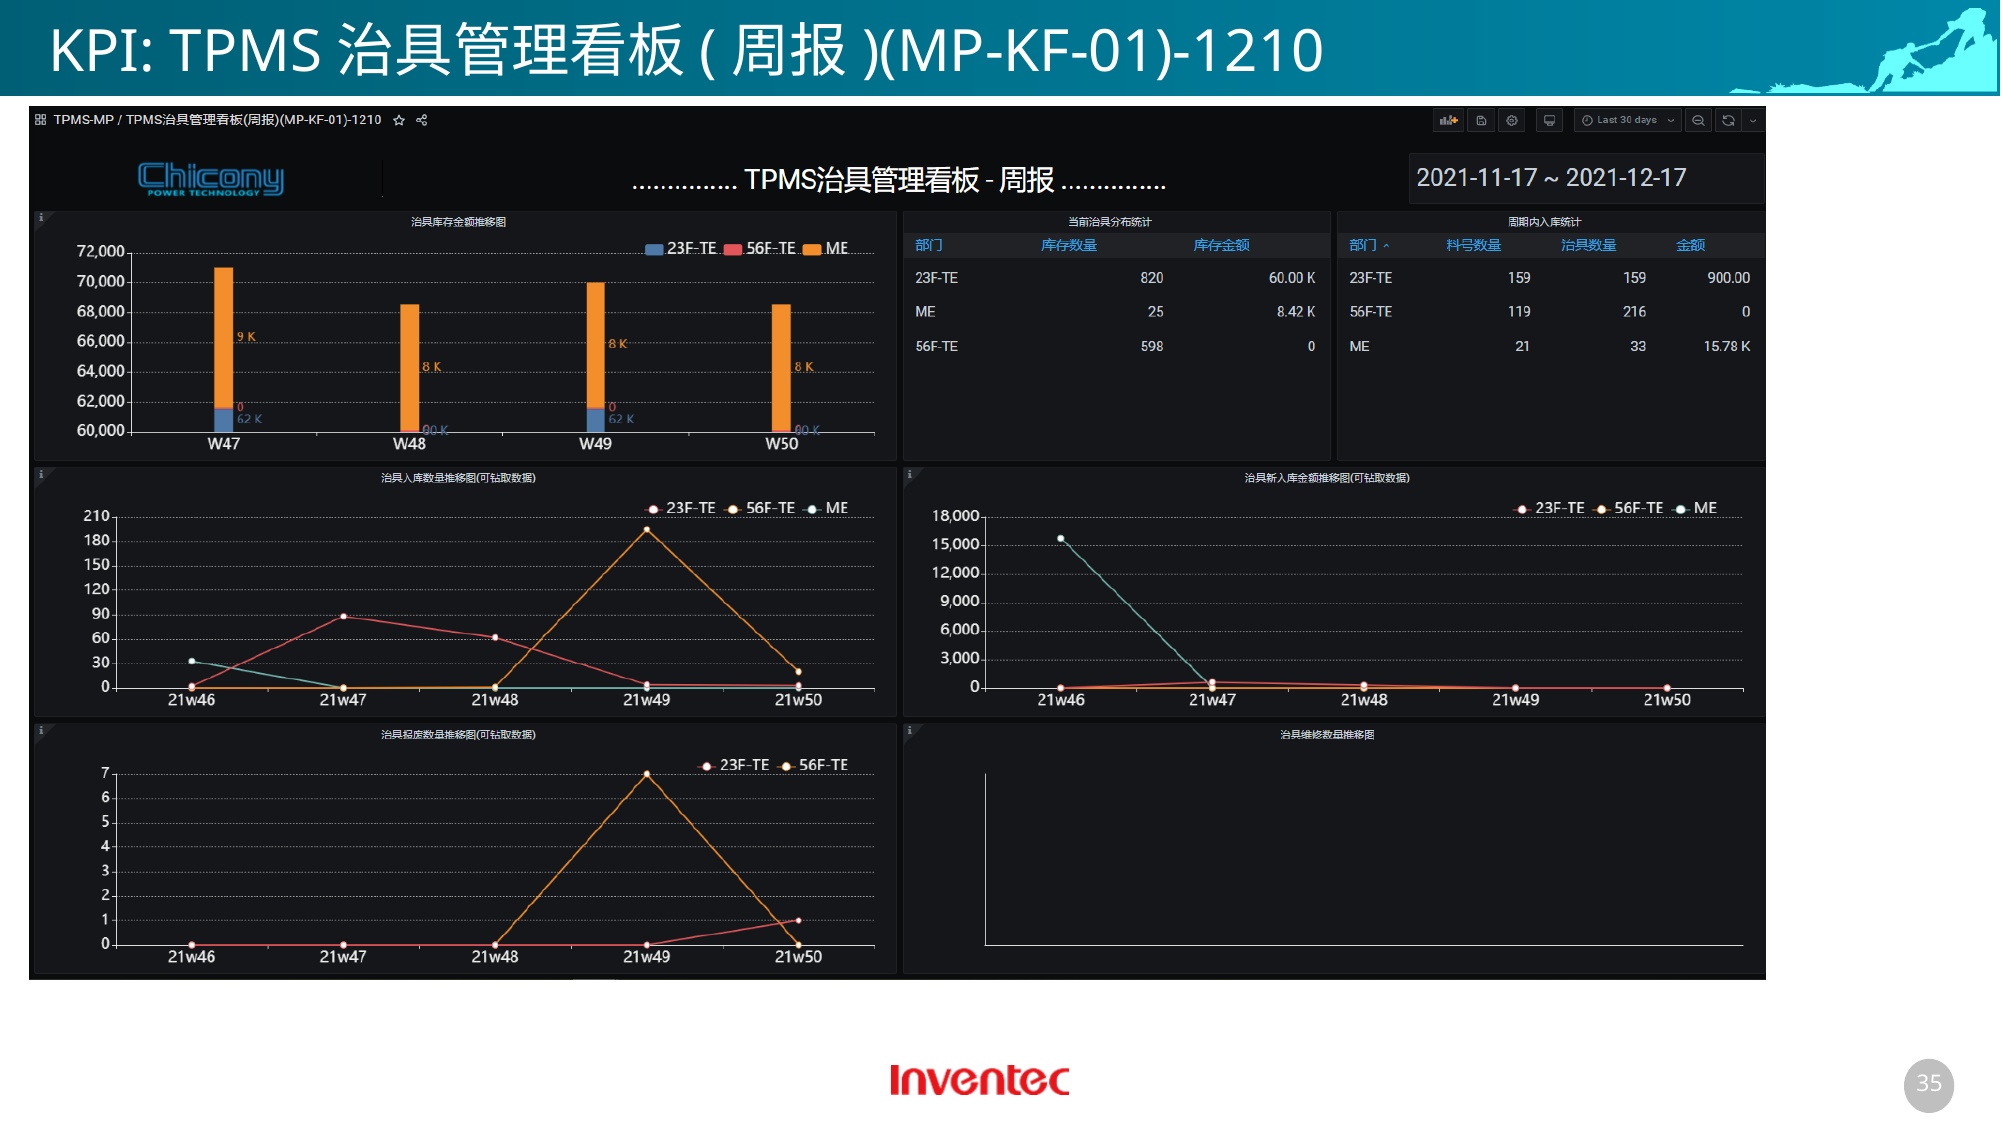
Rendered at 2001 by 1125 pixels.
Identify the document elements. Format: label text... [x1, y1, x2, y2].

picture [29, 106, 1766, 980]
title KPI: TPMS治具管理看板(周报)(MP-KF-01)-1210 [33, 13, 1346, 93]
picture [891, 1065, 1069, 1095]
